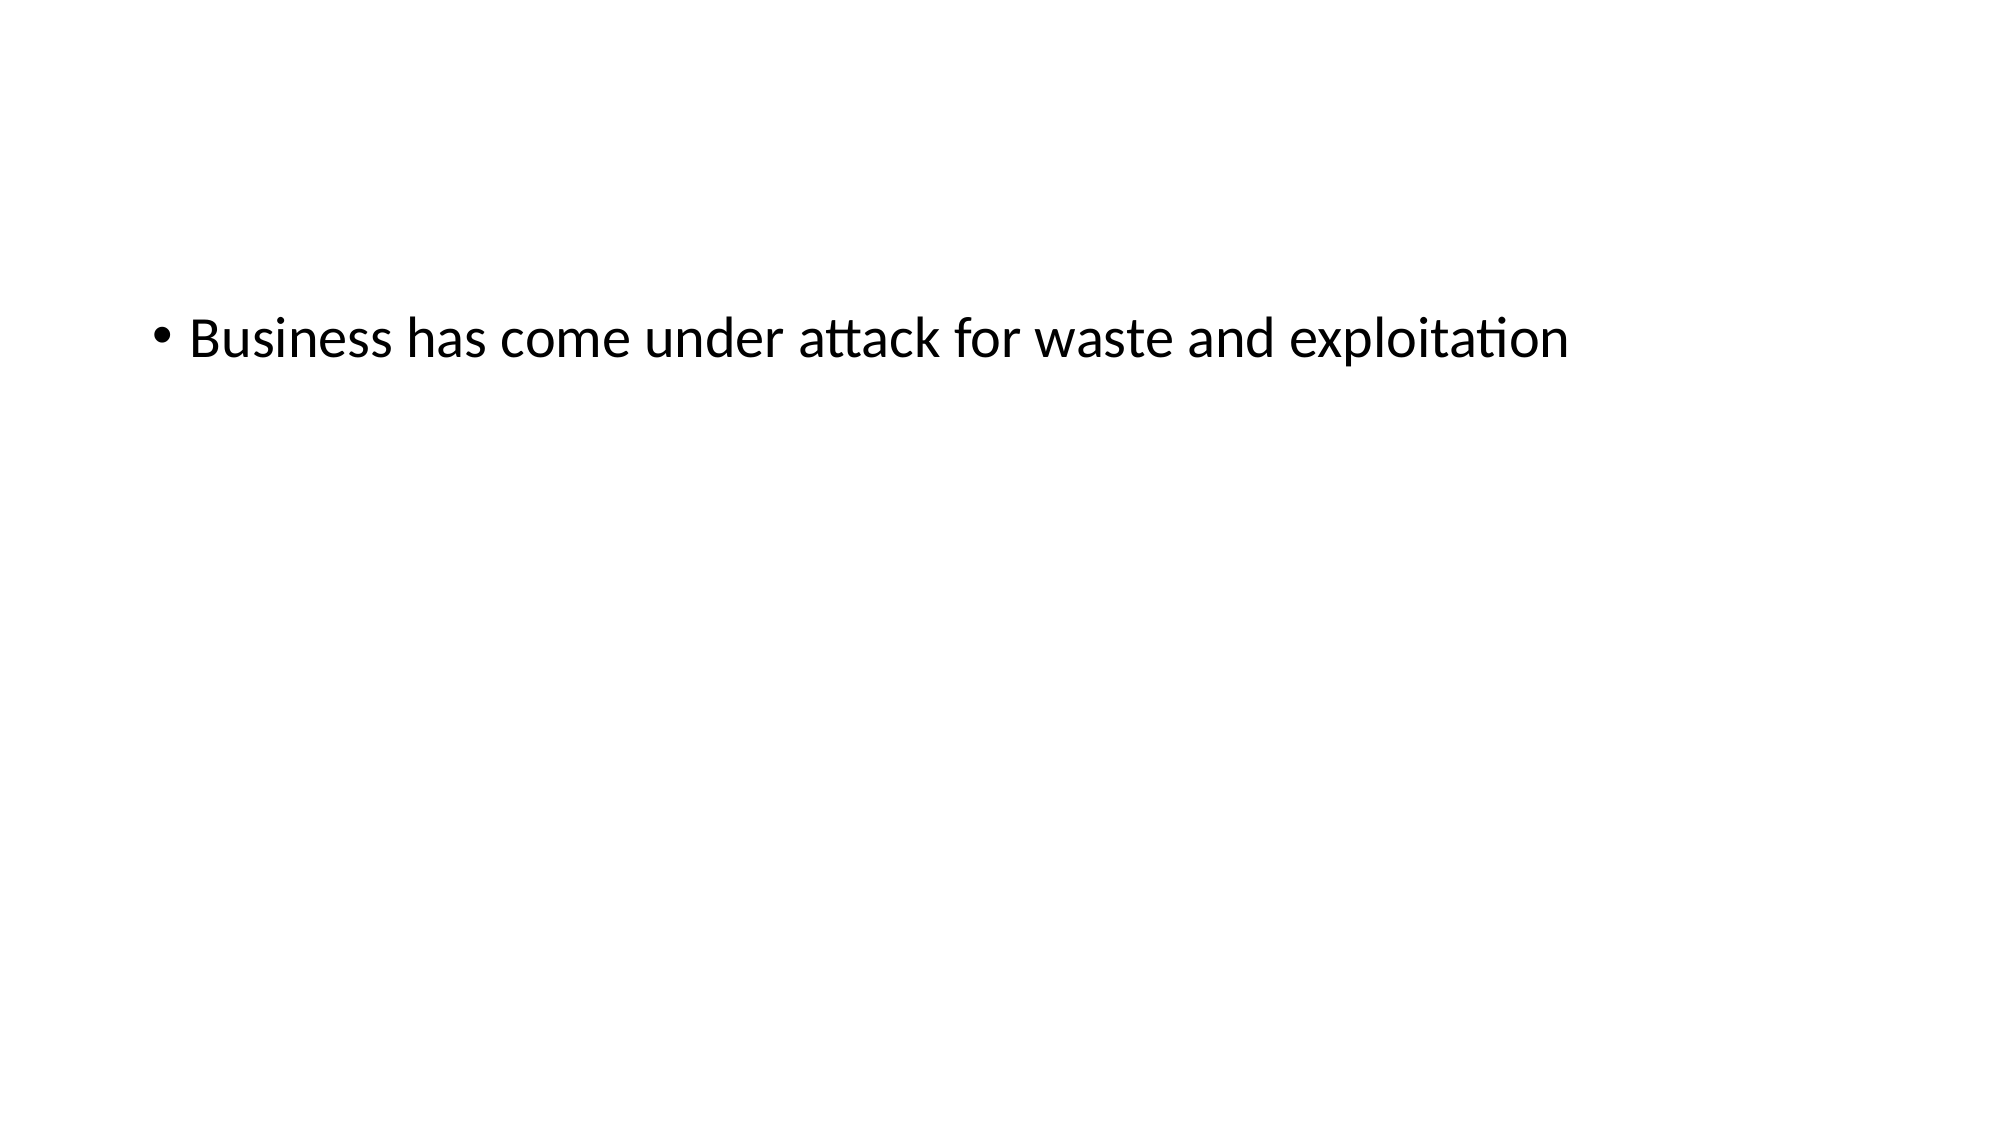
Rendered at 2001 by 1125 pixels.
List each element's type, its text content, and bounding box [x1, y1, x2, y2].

list Business has come under attack for waste and exploitation [137, 299, 1863, 1014]
